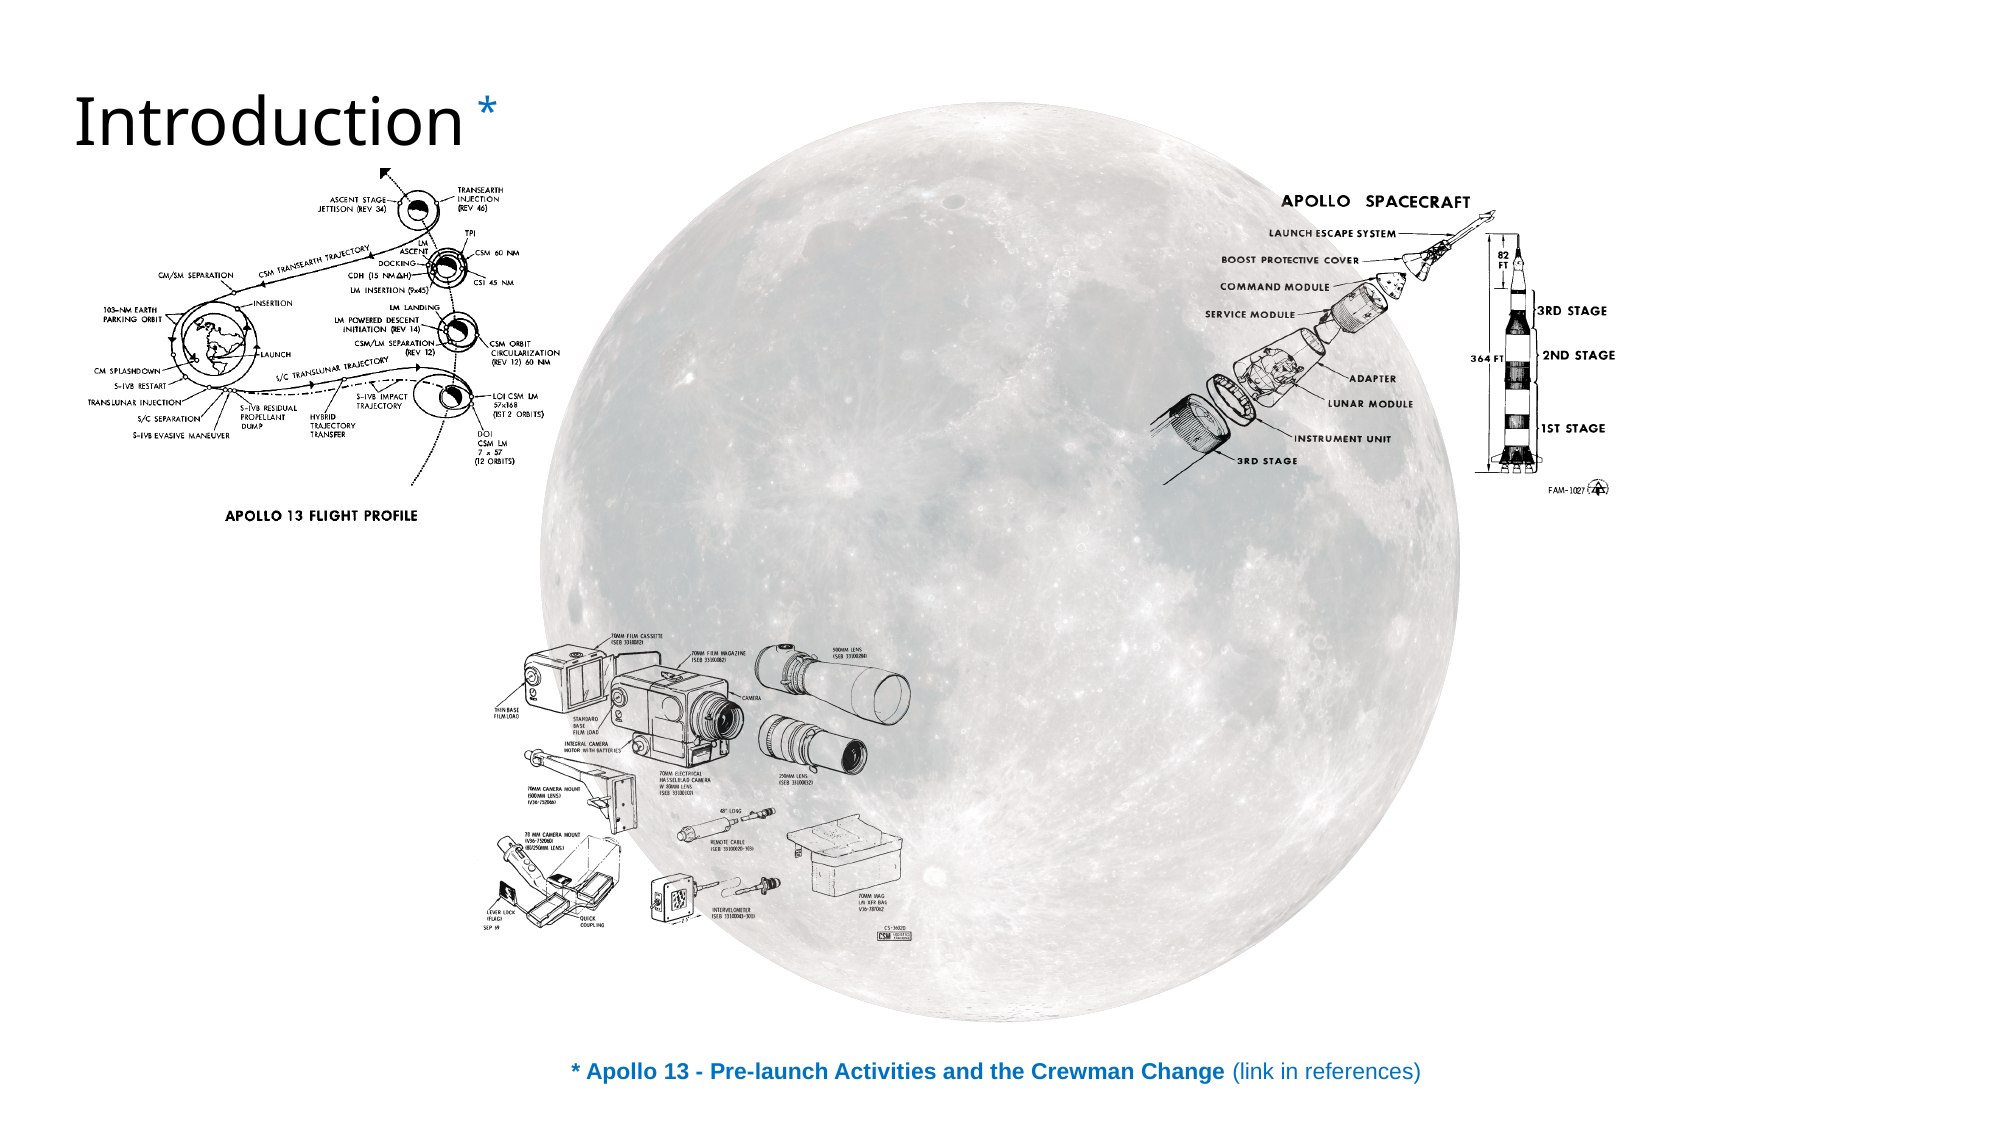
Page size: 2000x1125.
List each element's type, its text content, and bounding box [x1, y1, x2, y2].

picture [74, 101, 1629, 1024]
text_box * Apollo 13 - Pre-launch Activities and the Crewman Change (link in references) [499, 1049, 1500, 1092]
title Introduction * [74, 75, 1925, 162]
